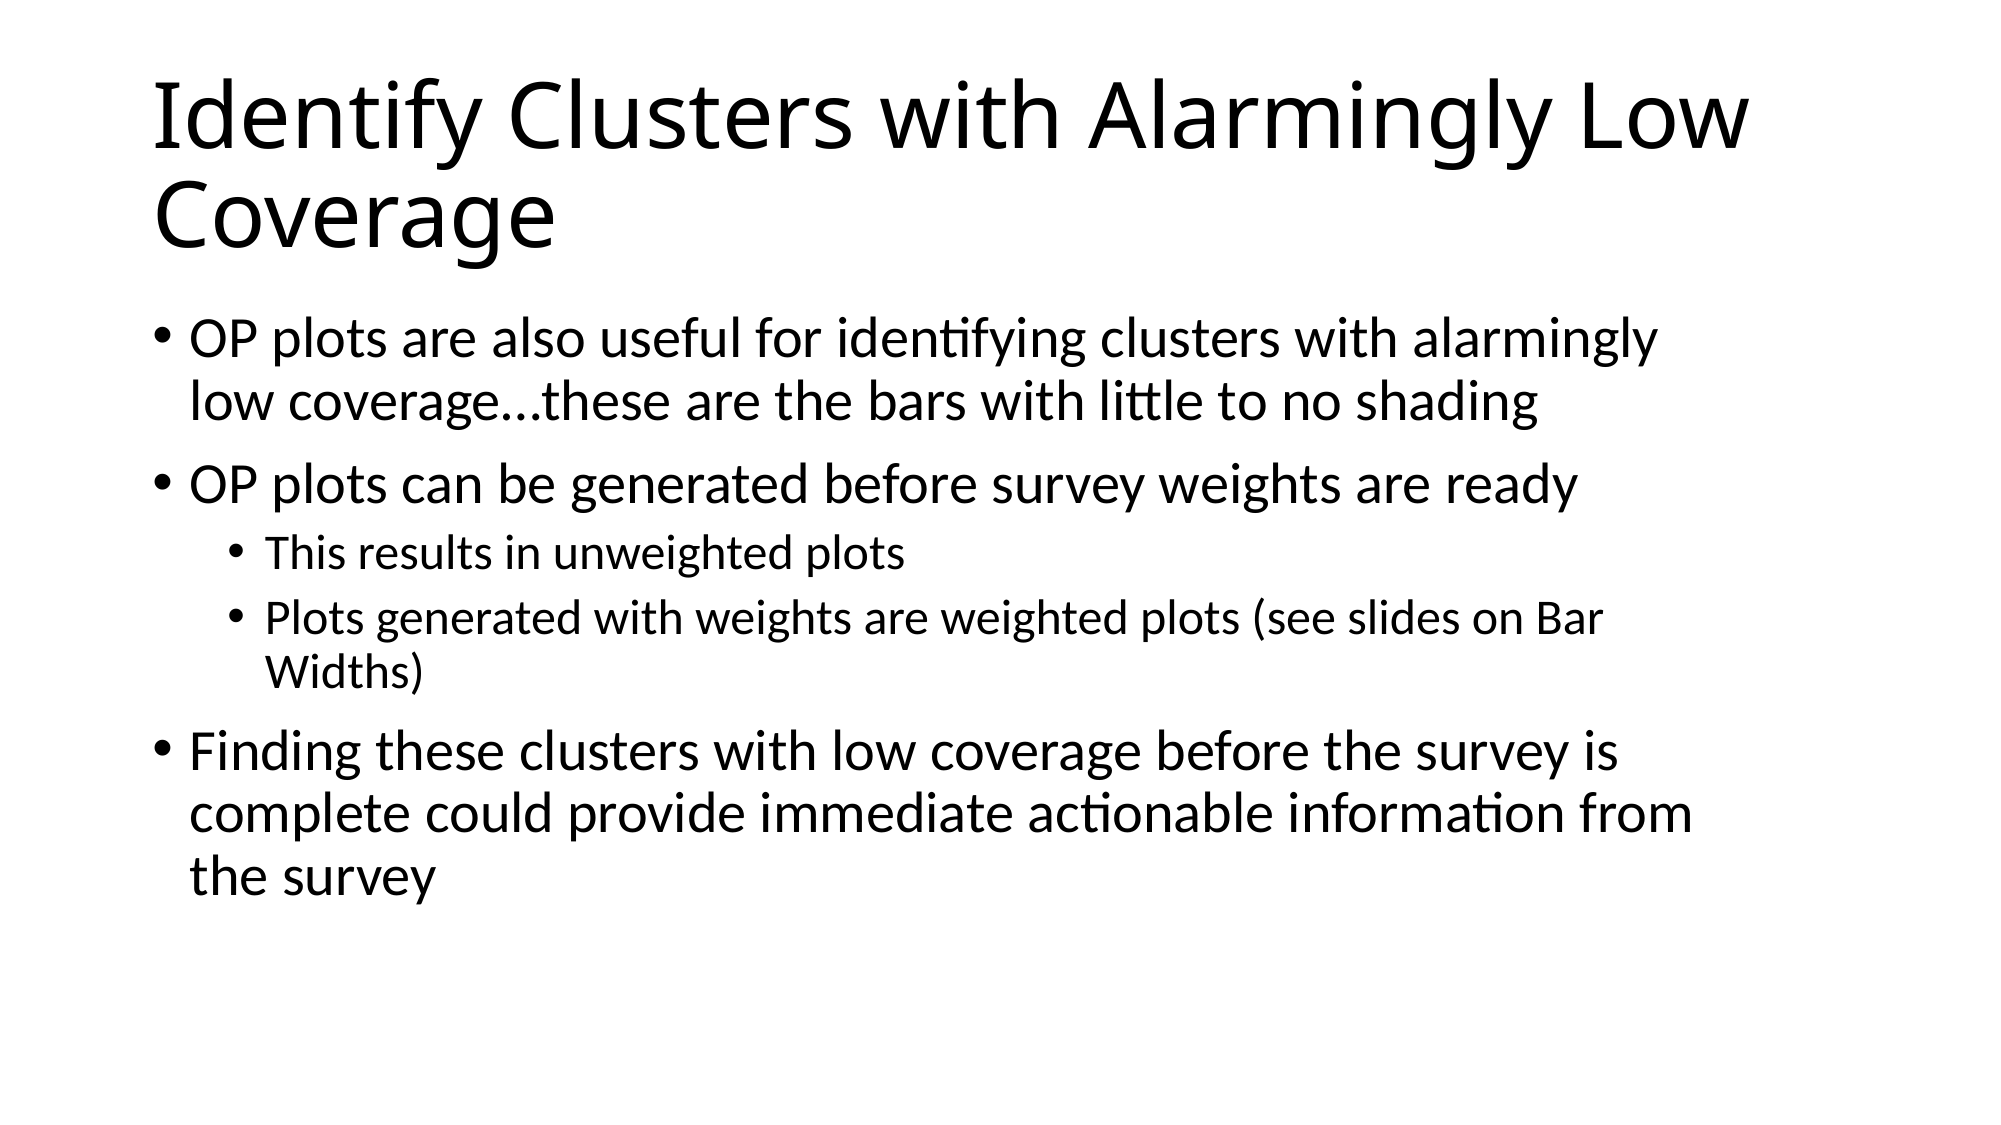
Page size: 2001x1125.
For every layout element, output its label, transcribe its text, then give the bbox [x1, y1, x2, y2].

title Identify Clusters with Alarmingly Low Coverage [137, 59, 1889, 278]
list OP plots are also useful for identifying clusters with alarmingly low coverage…these are the bars with little to no shading OP plots can be generated before survey weights are ready This results in unweighted plots Plots generated with weights are weighted plots (see slides on Bar Widths) Finding these clusters with low coverage before the survey is complete could provide immediate actionable information from the survey [137, 299, 1756, 1014]
